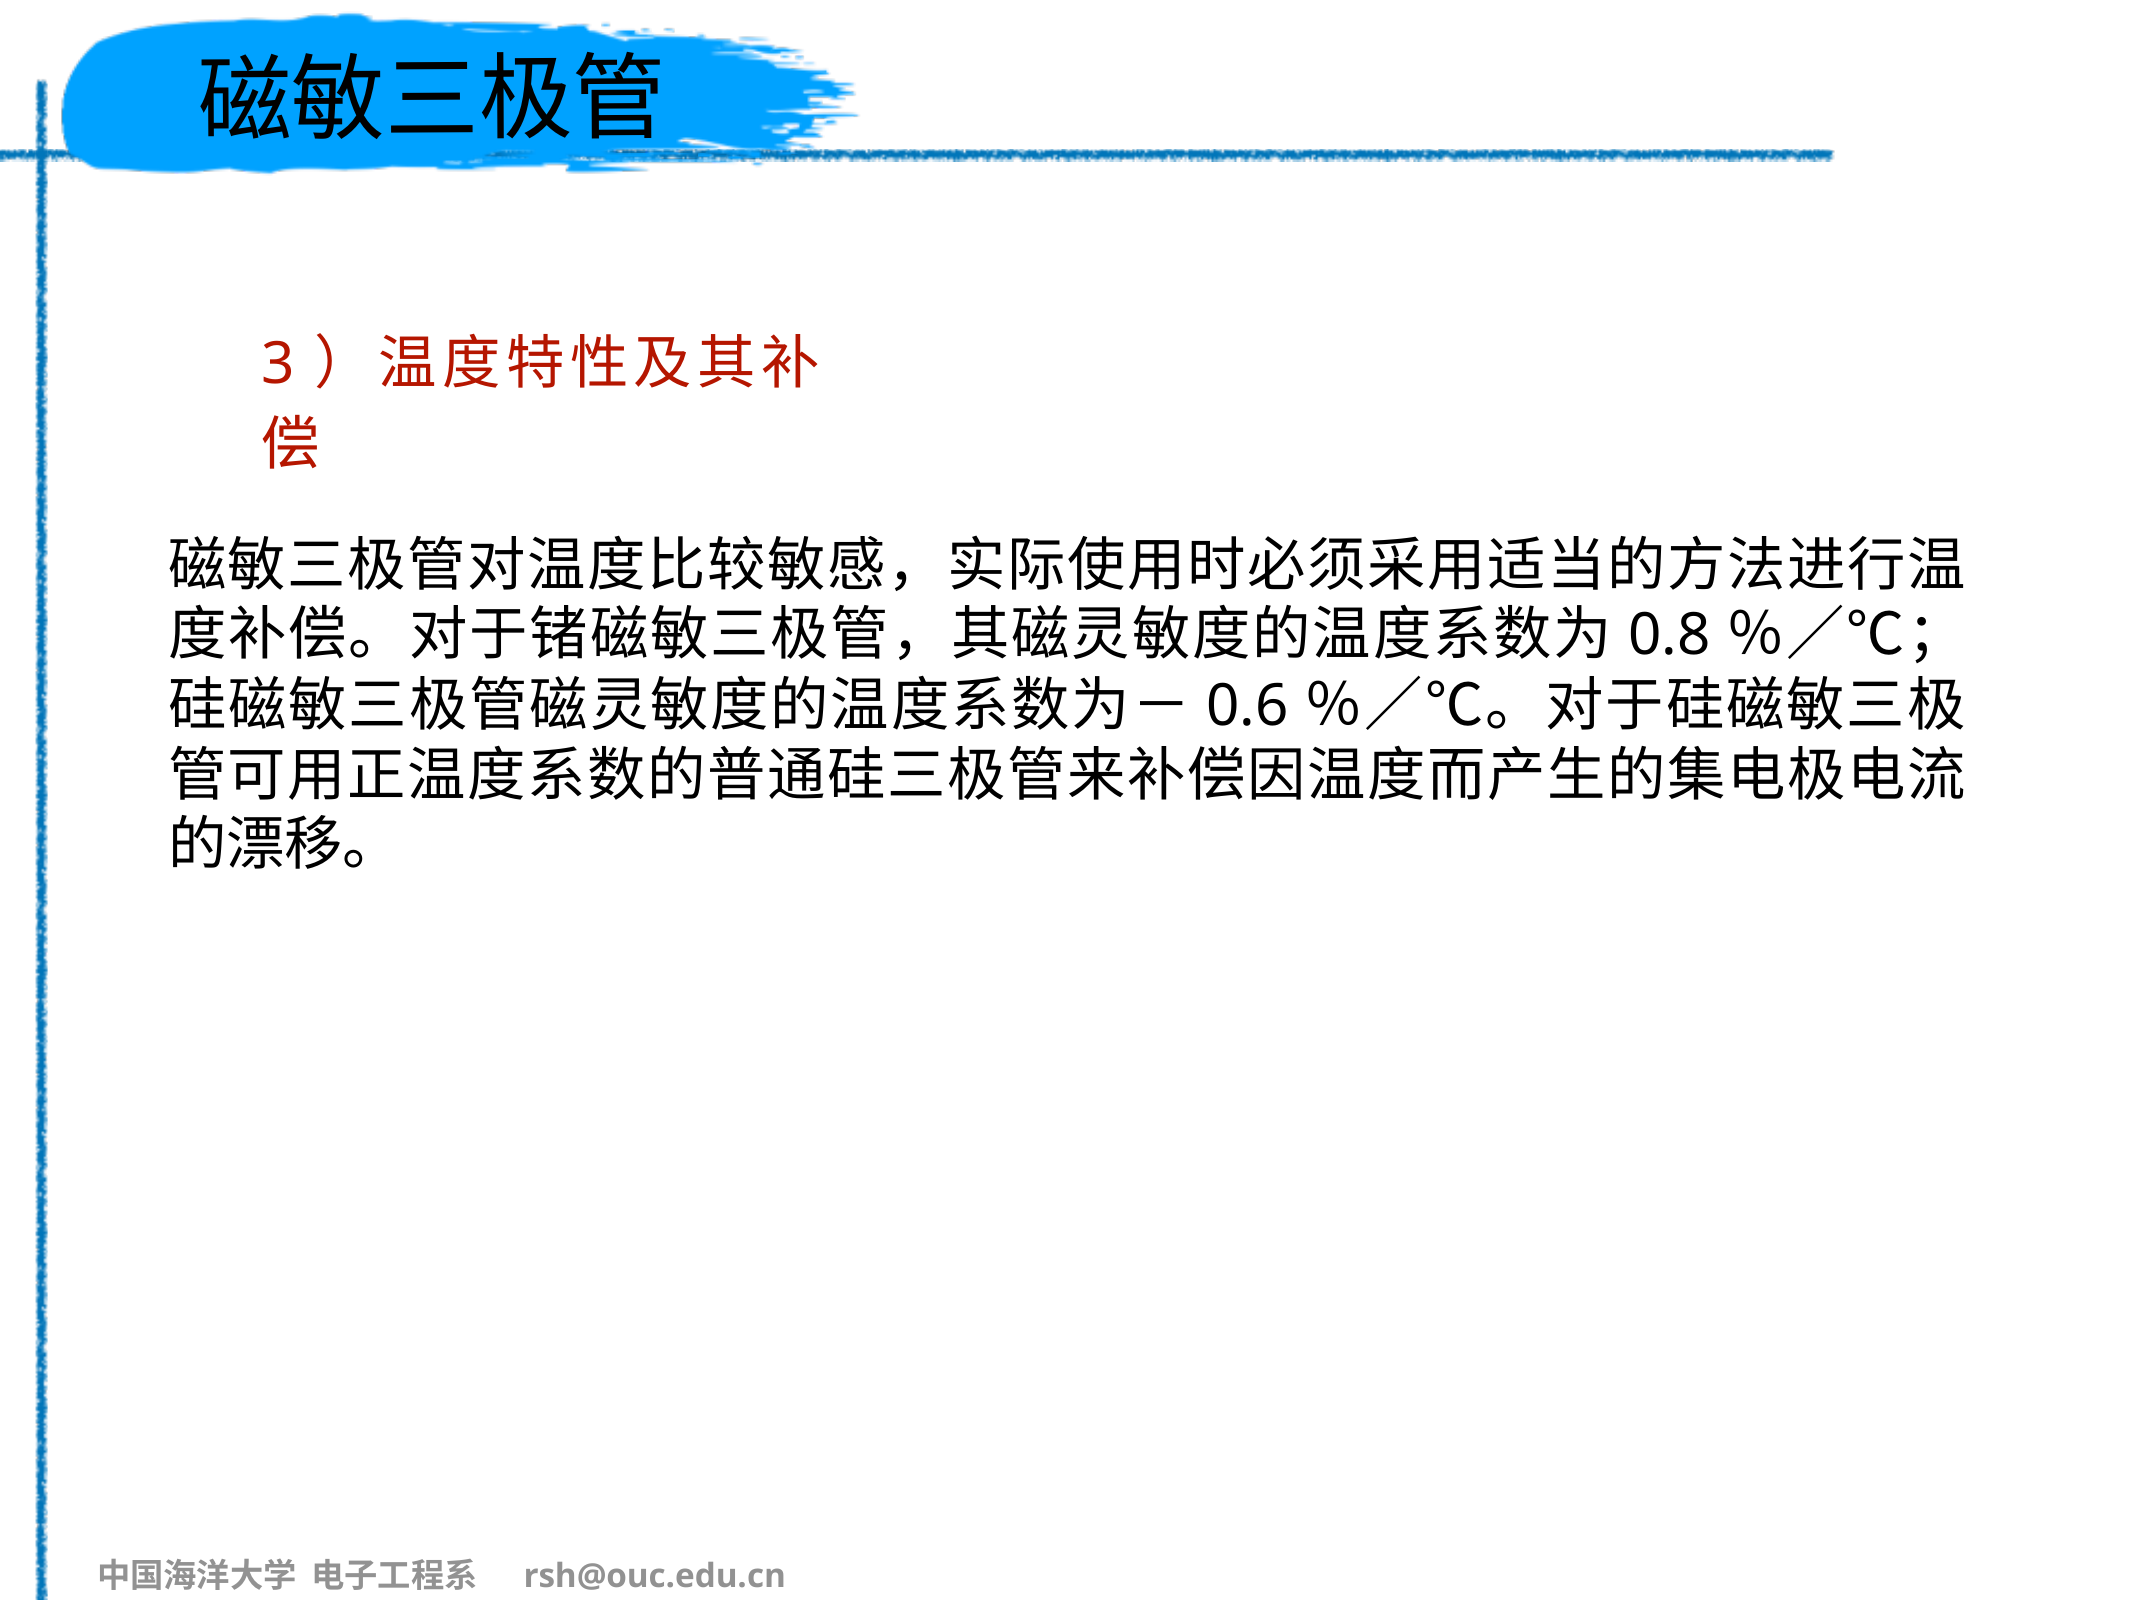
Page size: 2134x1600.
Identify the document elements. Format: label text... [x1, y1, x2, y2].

text_box 磁敏三极管对温度比较敏感，实际使用时必须采用适当的方法进行温度补偿。对于锗磁敏三极管，其磁灵敏度的温度系数为0.8％／℃；硅磁敏三极管磁灵敏度的温度系数为－0.6％／℃。对于硅磁敏三极管可用正温度系数的普通硅三极管来补偿因温度而产生的集电极电流的漂移。 [159, 518, 1974, 885]
title 磁敏三极管 [66, 0, 799, 188]
picture [0, 10, 67, 1600]
picture [798, 10, 1841, 178]
text_box 3）温度特性及其补偿 [253, 346, 828, 444]
